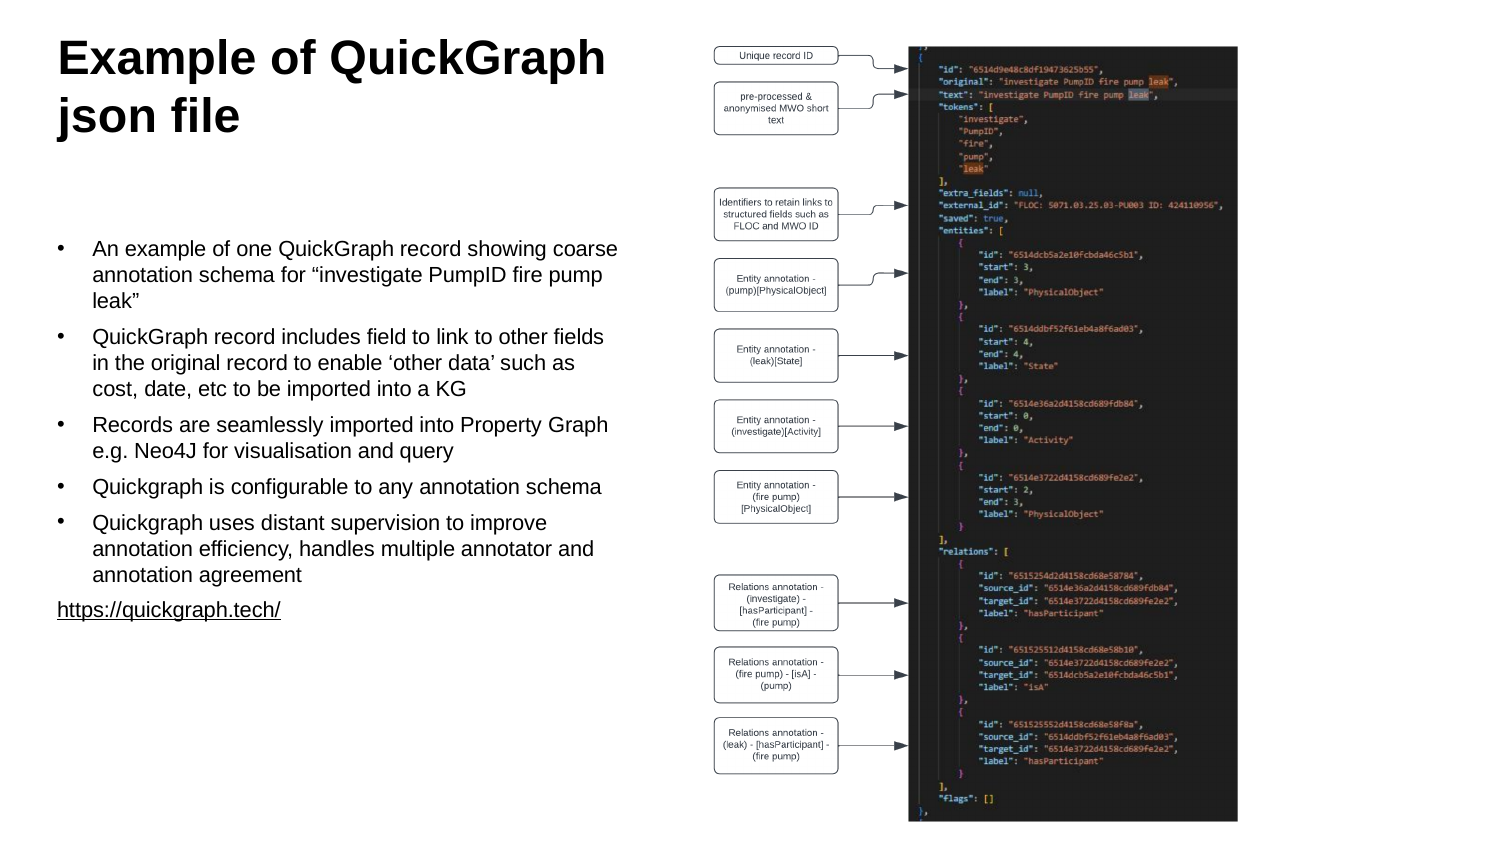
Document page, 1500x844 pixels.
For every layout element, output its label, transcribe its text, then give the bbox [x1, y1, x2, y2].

picture [679, 11, 1274, 844]
title Example of QuickGraph json file annotation output [42, 11, 676, 138]
text_box An example of one QuickGraph record showing coarse annotation schema for “investigate PumpID fire pump leak” QuickGraph record includes field to link to other fields in the original record to enable ‘other data’ such as cost, date, etc to be imported into a KG Records are seamlessly imported into Property Graph e.g. Neo4J for visualisation and query Quickgraph is configurable to any annotation schema Quickgraph uses distant supervision to improve annotation efficiency, handles multiple annotator and annotation agreement https://quickgraph.tech/ [42, 227, 636, 630]
